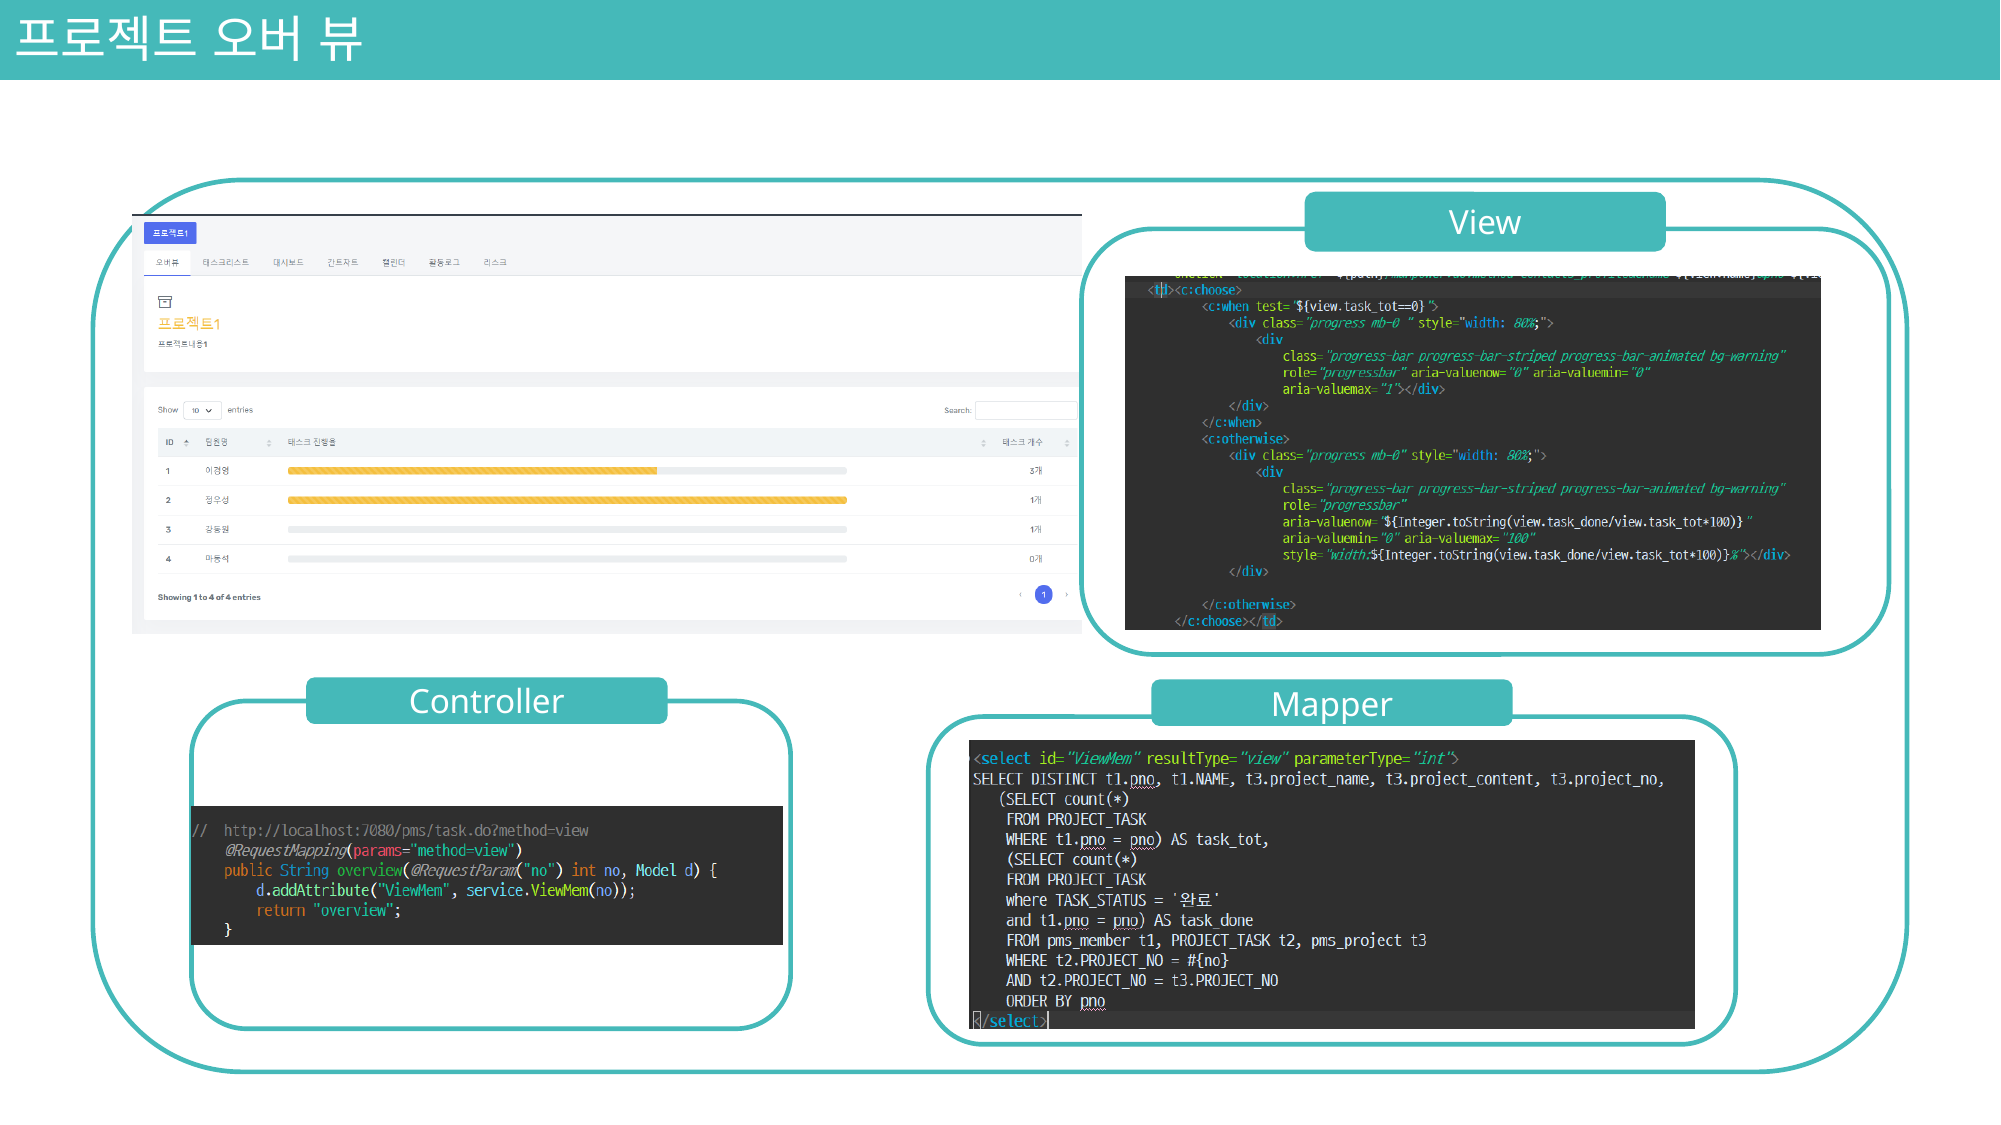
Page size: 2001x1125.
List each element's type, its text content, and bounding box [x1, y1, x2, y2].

picture [191, 806, 783, 945]
text_box [91, 178, 1908, 1073]
text_box [0, 0, 2000, 80]
text_box [190, 699, 792, 1030]
text_box [927, 715, 1737, 1046]
text_box View [1304, 191, 1666, 252]
picture [1125, 276, 1821, 630]
text_box Mapper [1151, 679, 1513, 726]
text_box [1082, 227, 1890, 656]
picture [969, 740, 1695, 1029]
text_box 프로젝트 오버 뷰 [0, 0, 639, 75]
text_box Controller [306, 677, 668, 724]
picture [132, 214, 1082, 634]
